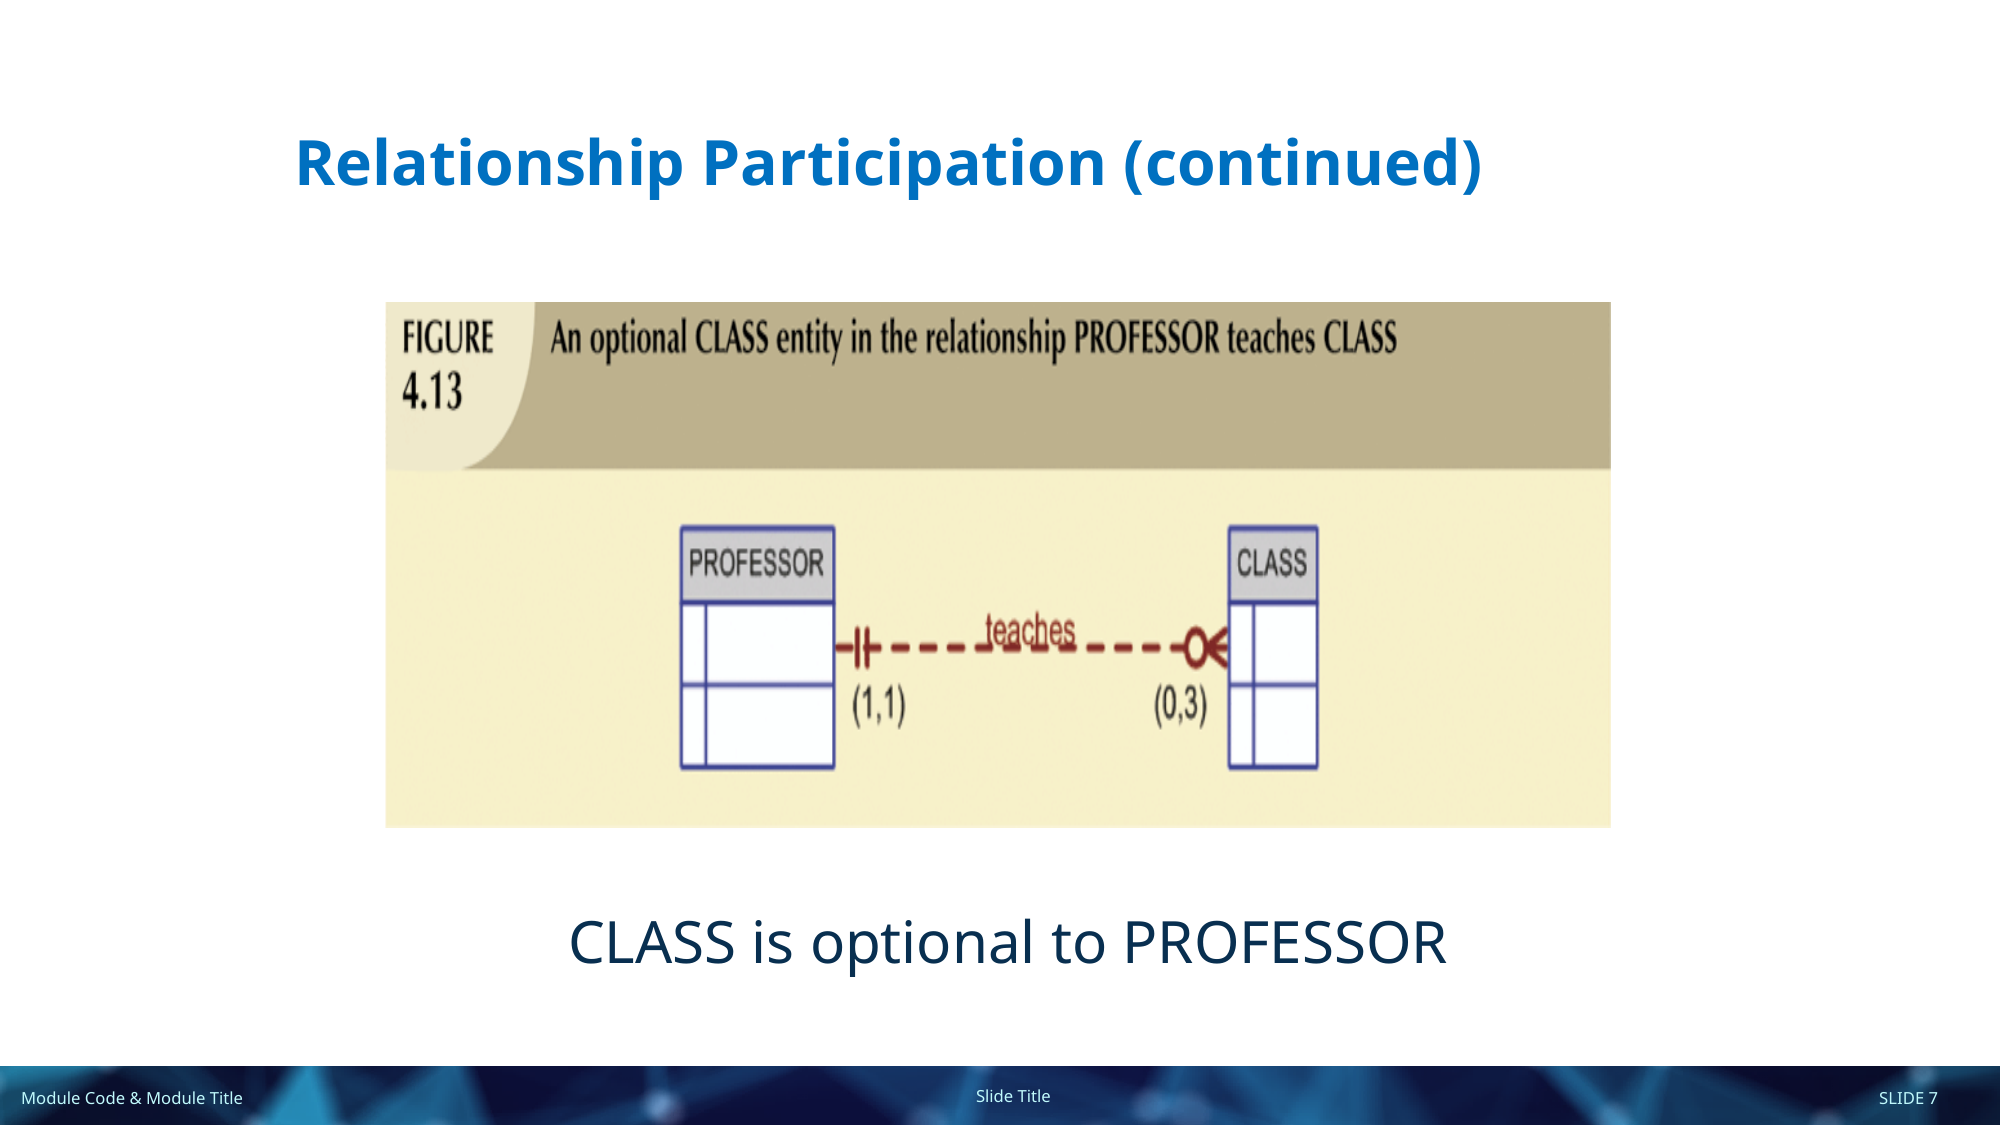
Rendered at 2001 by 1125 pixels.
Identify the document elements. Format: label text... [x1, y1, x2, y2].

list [385, 302, 1611, 828]
text_box CLASS is optional to PROFESSOR [308, 846, 1709, 1034]
title Relationship Participation (continued) [279, 66, 1680, 254]
picture [0, 1066, 2000, 1125]
